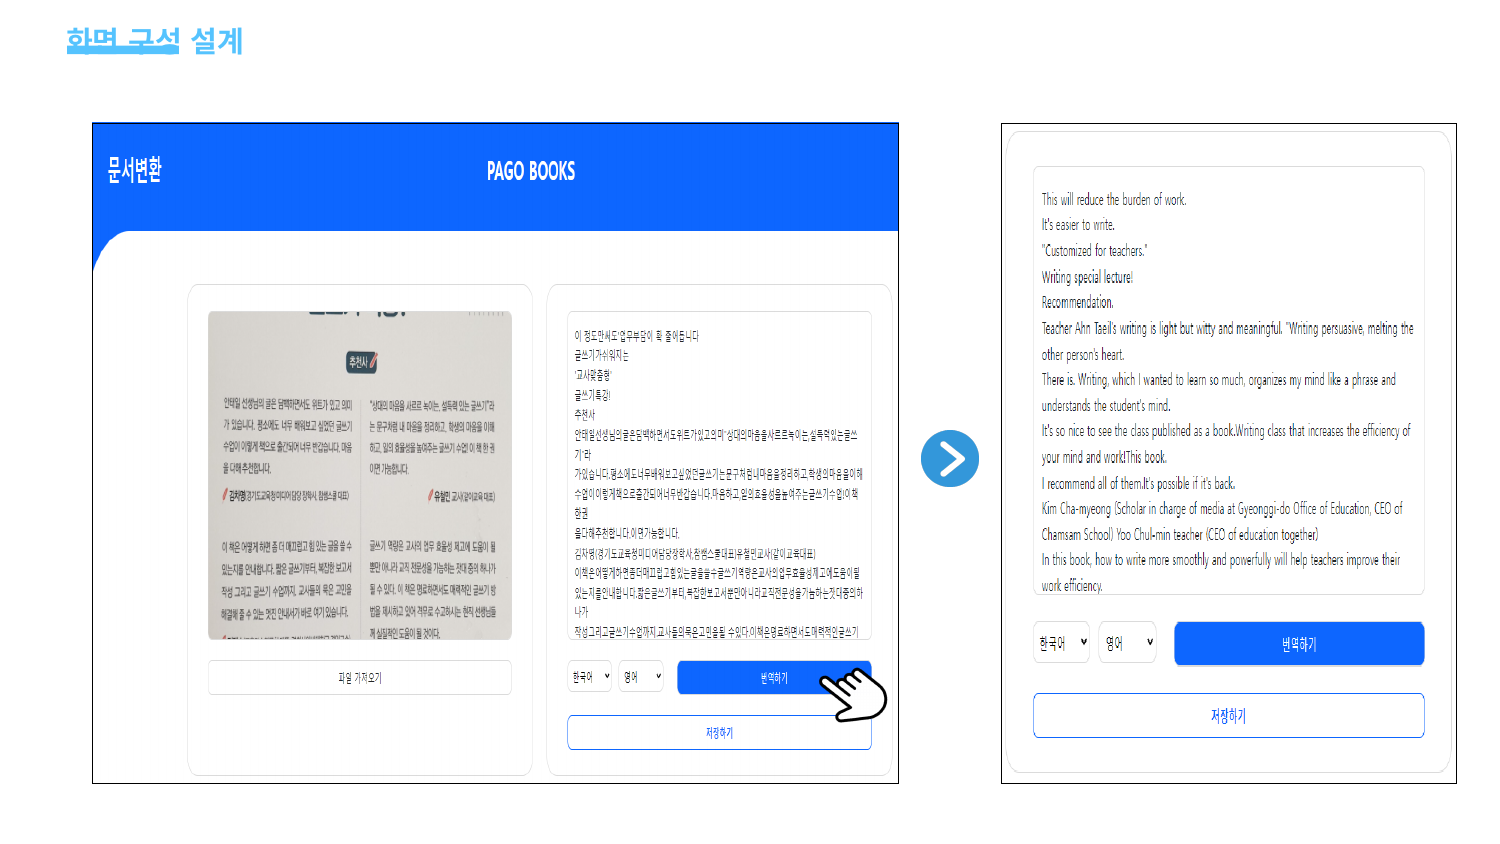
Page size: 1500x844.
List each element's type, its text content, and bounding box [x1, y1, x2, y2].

picture [92, 122, 900, 784]
text_box [65, 44, 181, 56]
picture [1001, 122, 1457, 784]
picture [921, 430, 979, 488]
title 화면 구성 설계 [51, 2, 1449, 149]
